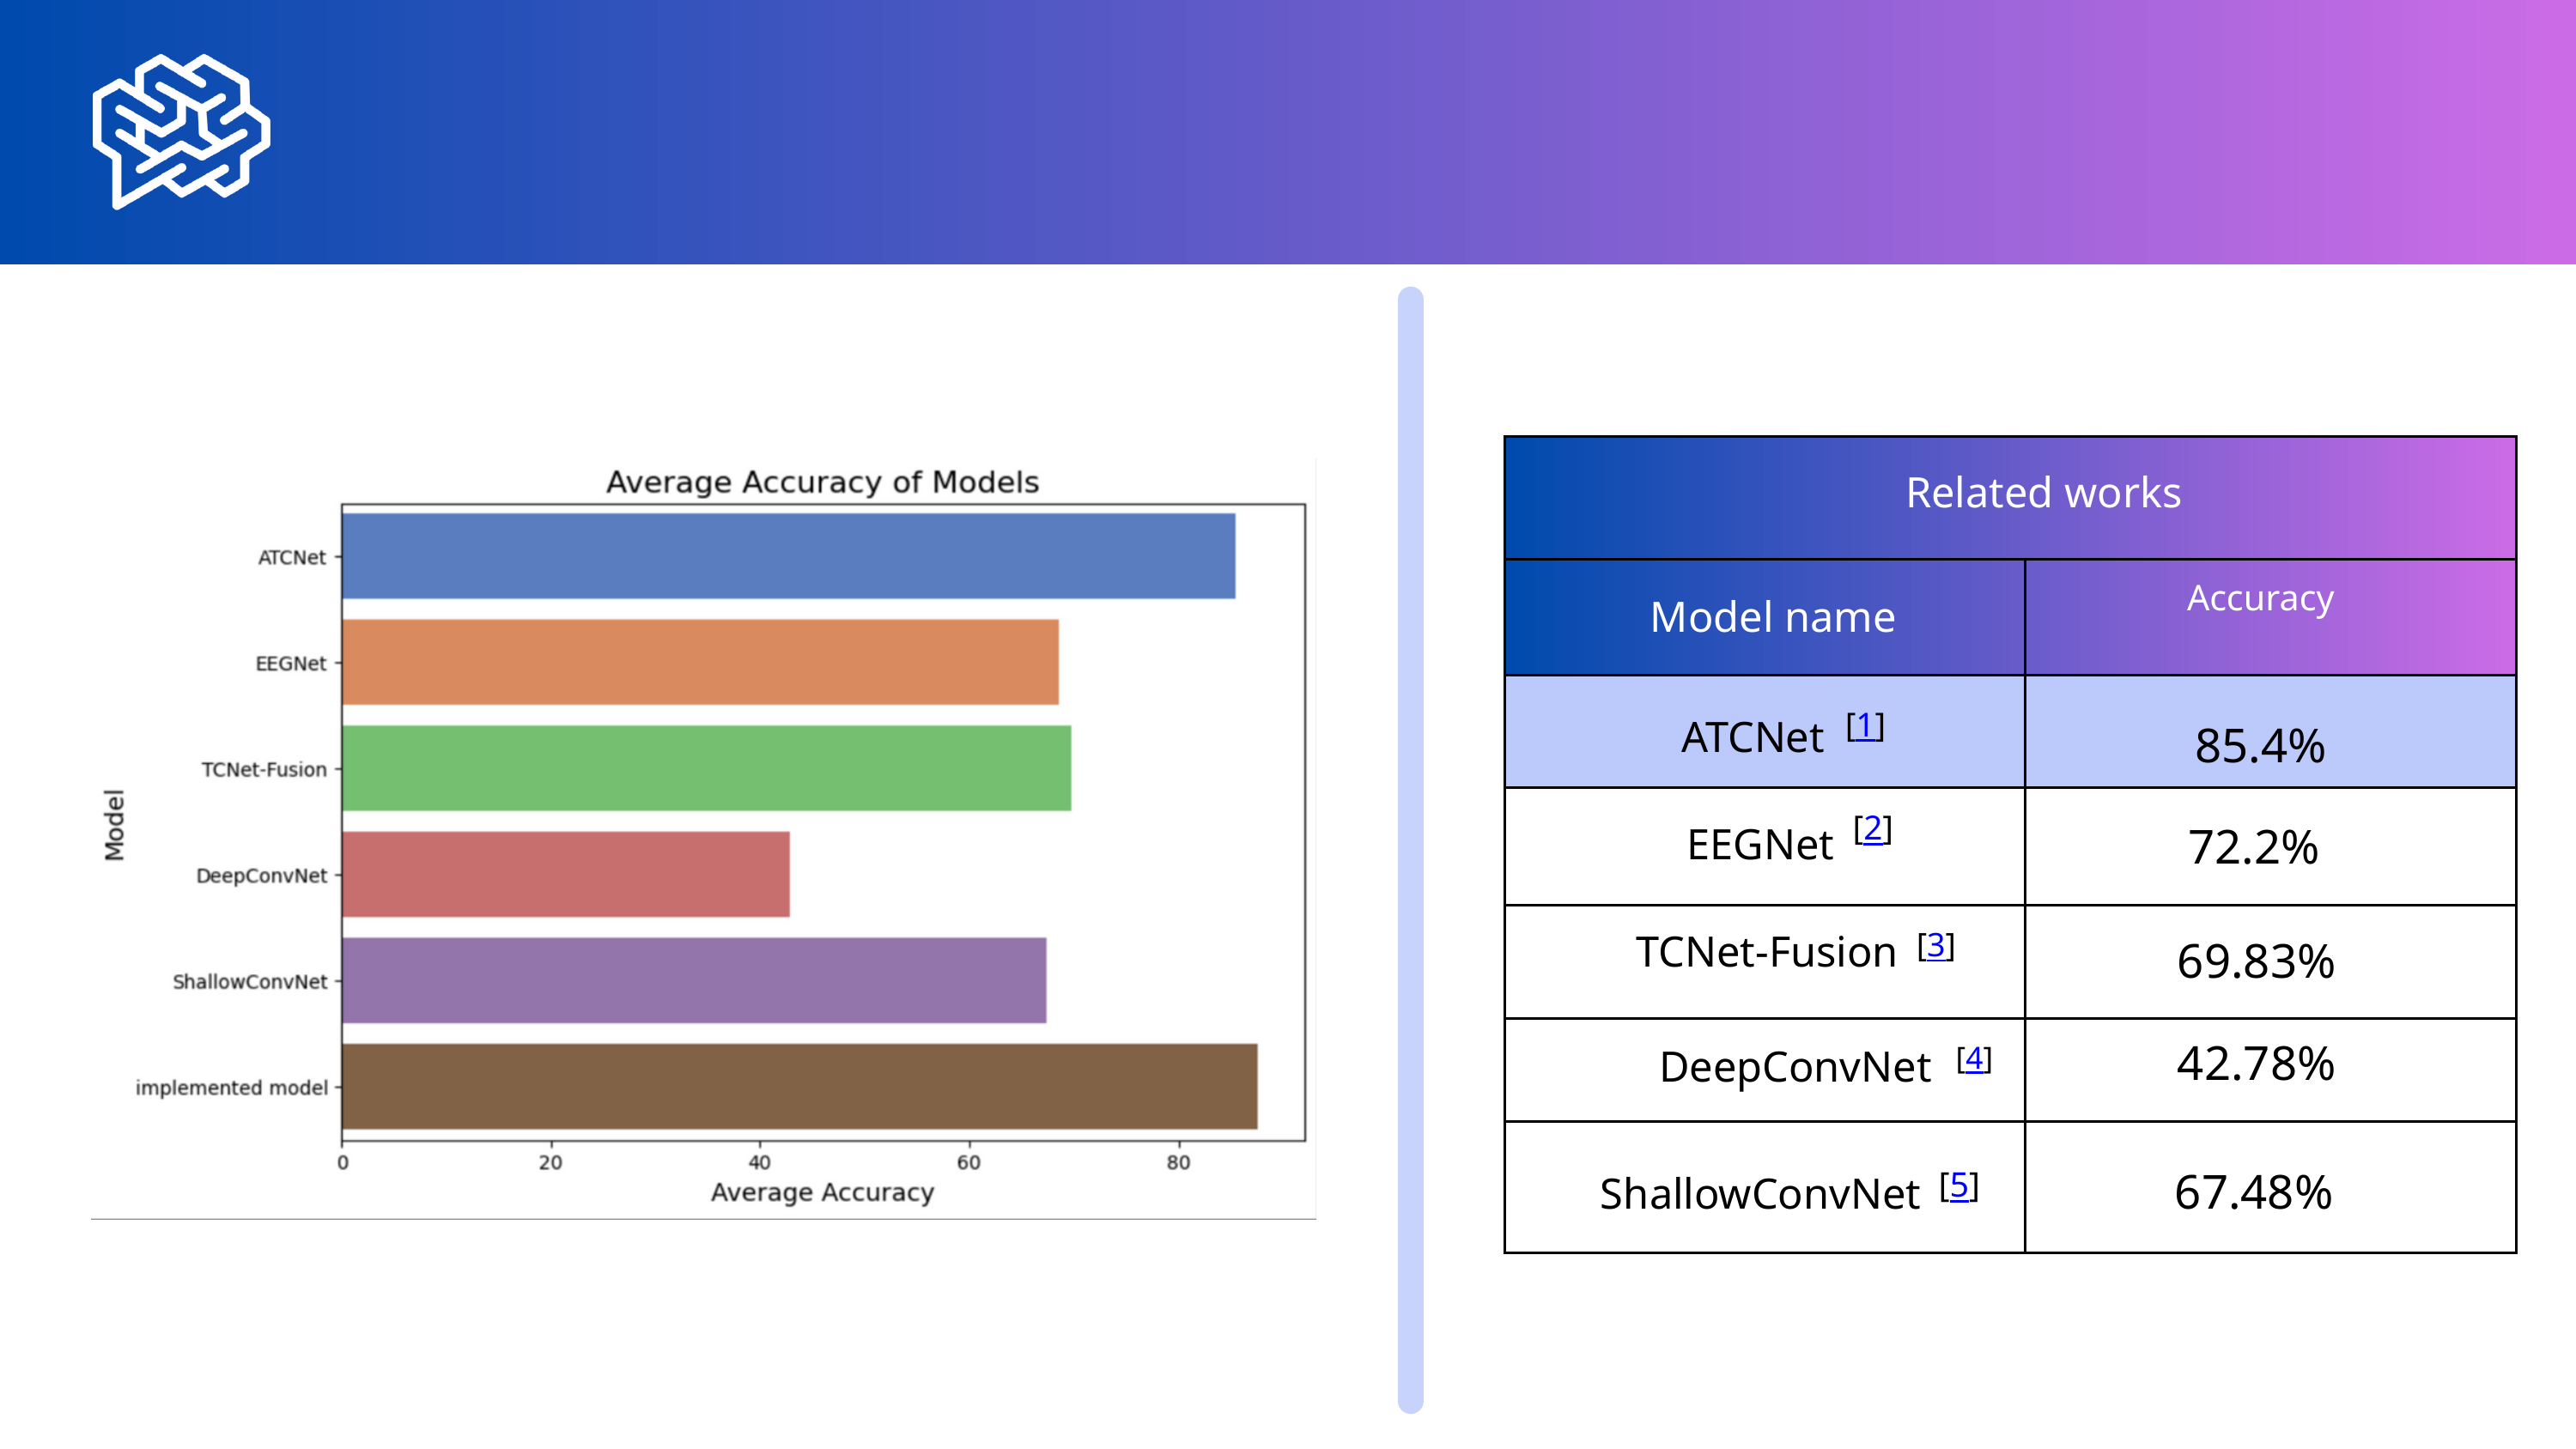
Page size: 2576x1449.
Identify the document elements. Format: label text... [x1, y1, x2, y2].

table_cell [1506, 1123, 2024, 1252]
text_box 42.78% [2142, 1024, 2372, 1090]
table_cell [2026, 1123, 2515, 1252]
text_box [0, 0, 2576, 264]
table_cell [2026, 682, 2515, 786]
text_box TCNet-Fusion [1621, 916, 1913, 975]
table_cell [2026, 789, 2515, 904]
table_cell [1506, 682, 2024, 786]
table_cell [2026, 906, 2515, 1017]
text_box [1] [1826, 702, 1905, 749]
text_box DeepConvNet [1641, 1031, 1950, 1091]
text_box EEGNet [1672, 809, 1850, 868]
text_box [1504, 555, 2517, 676]
text_box [5] [1919, 1161, 2000, 1210]
text_box 85.4% [2165, 706, 2356, 773]
text_box ShallowConvNet [1584, 1158, 1937, 1218]
table_cell [1506, 906, 2024, 1017]
text_box [2] [1833, 805, 1913, 852]
table_cell [1506, 789, 2024, 904]
text_box ATCNet [1672, 701, 1834, 761]
text_box [4] [1949, 1037, 2000, 1081]
text_box [91, 458, 1317, 1220]
table_cell [1506, 1020, 2024, 1120]
text_box [3] [1898, 923, 1975, 968]
text_box 69.83% [2138, 921, 2376, 988]
text_box 67.48% [2138, 1152, 2371, 1218]
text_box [1504, 435, 2517, 555]
table_cell [2026, 1020, 2515, 1120]
text_box 72.2% [2156, 808, 2353, 874]
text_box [1397, 286, 1425, 1415]
